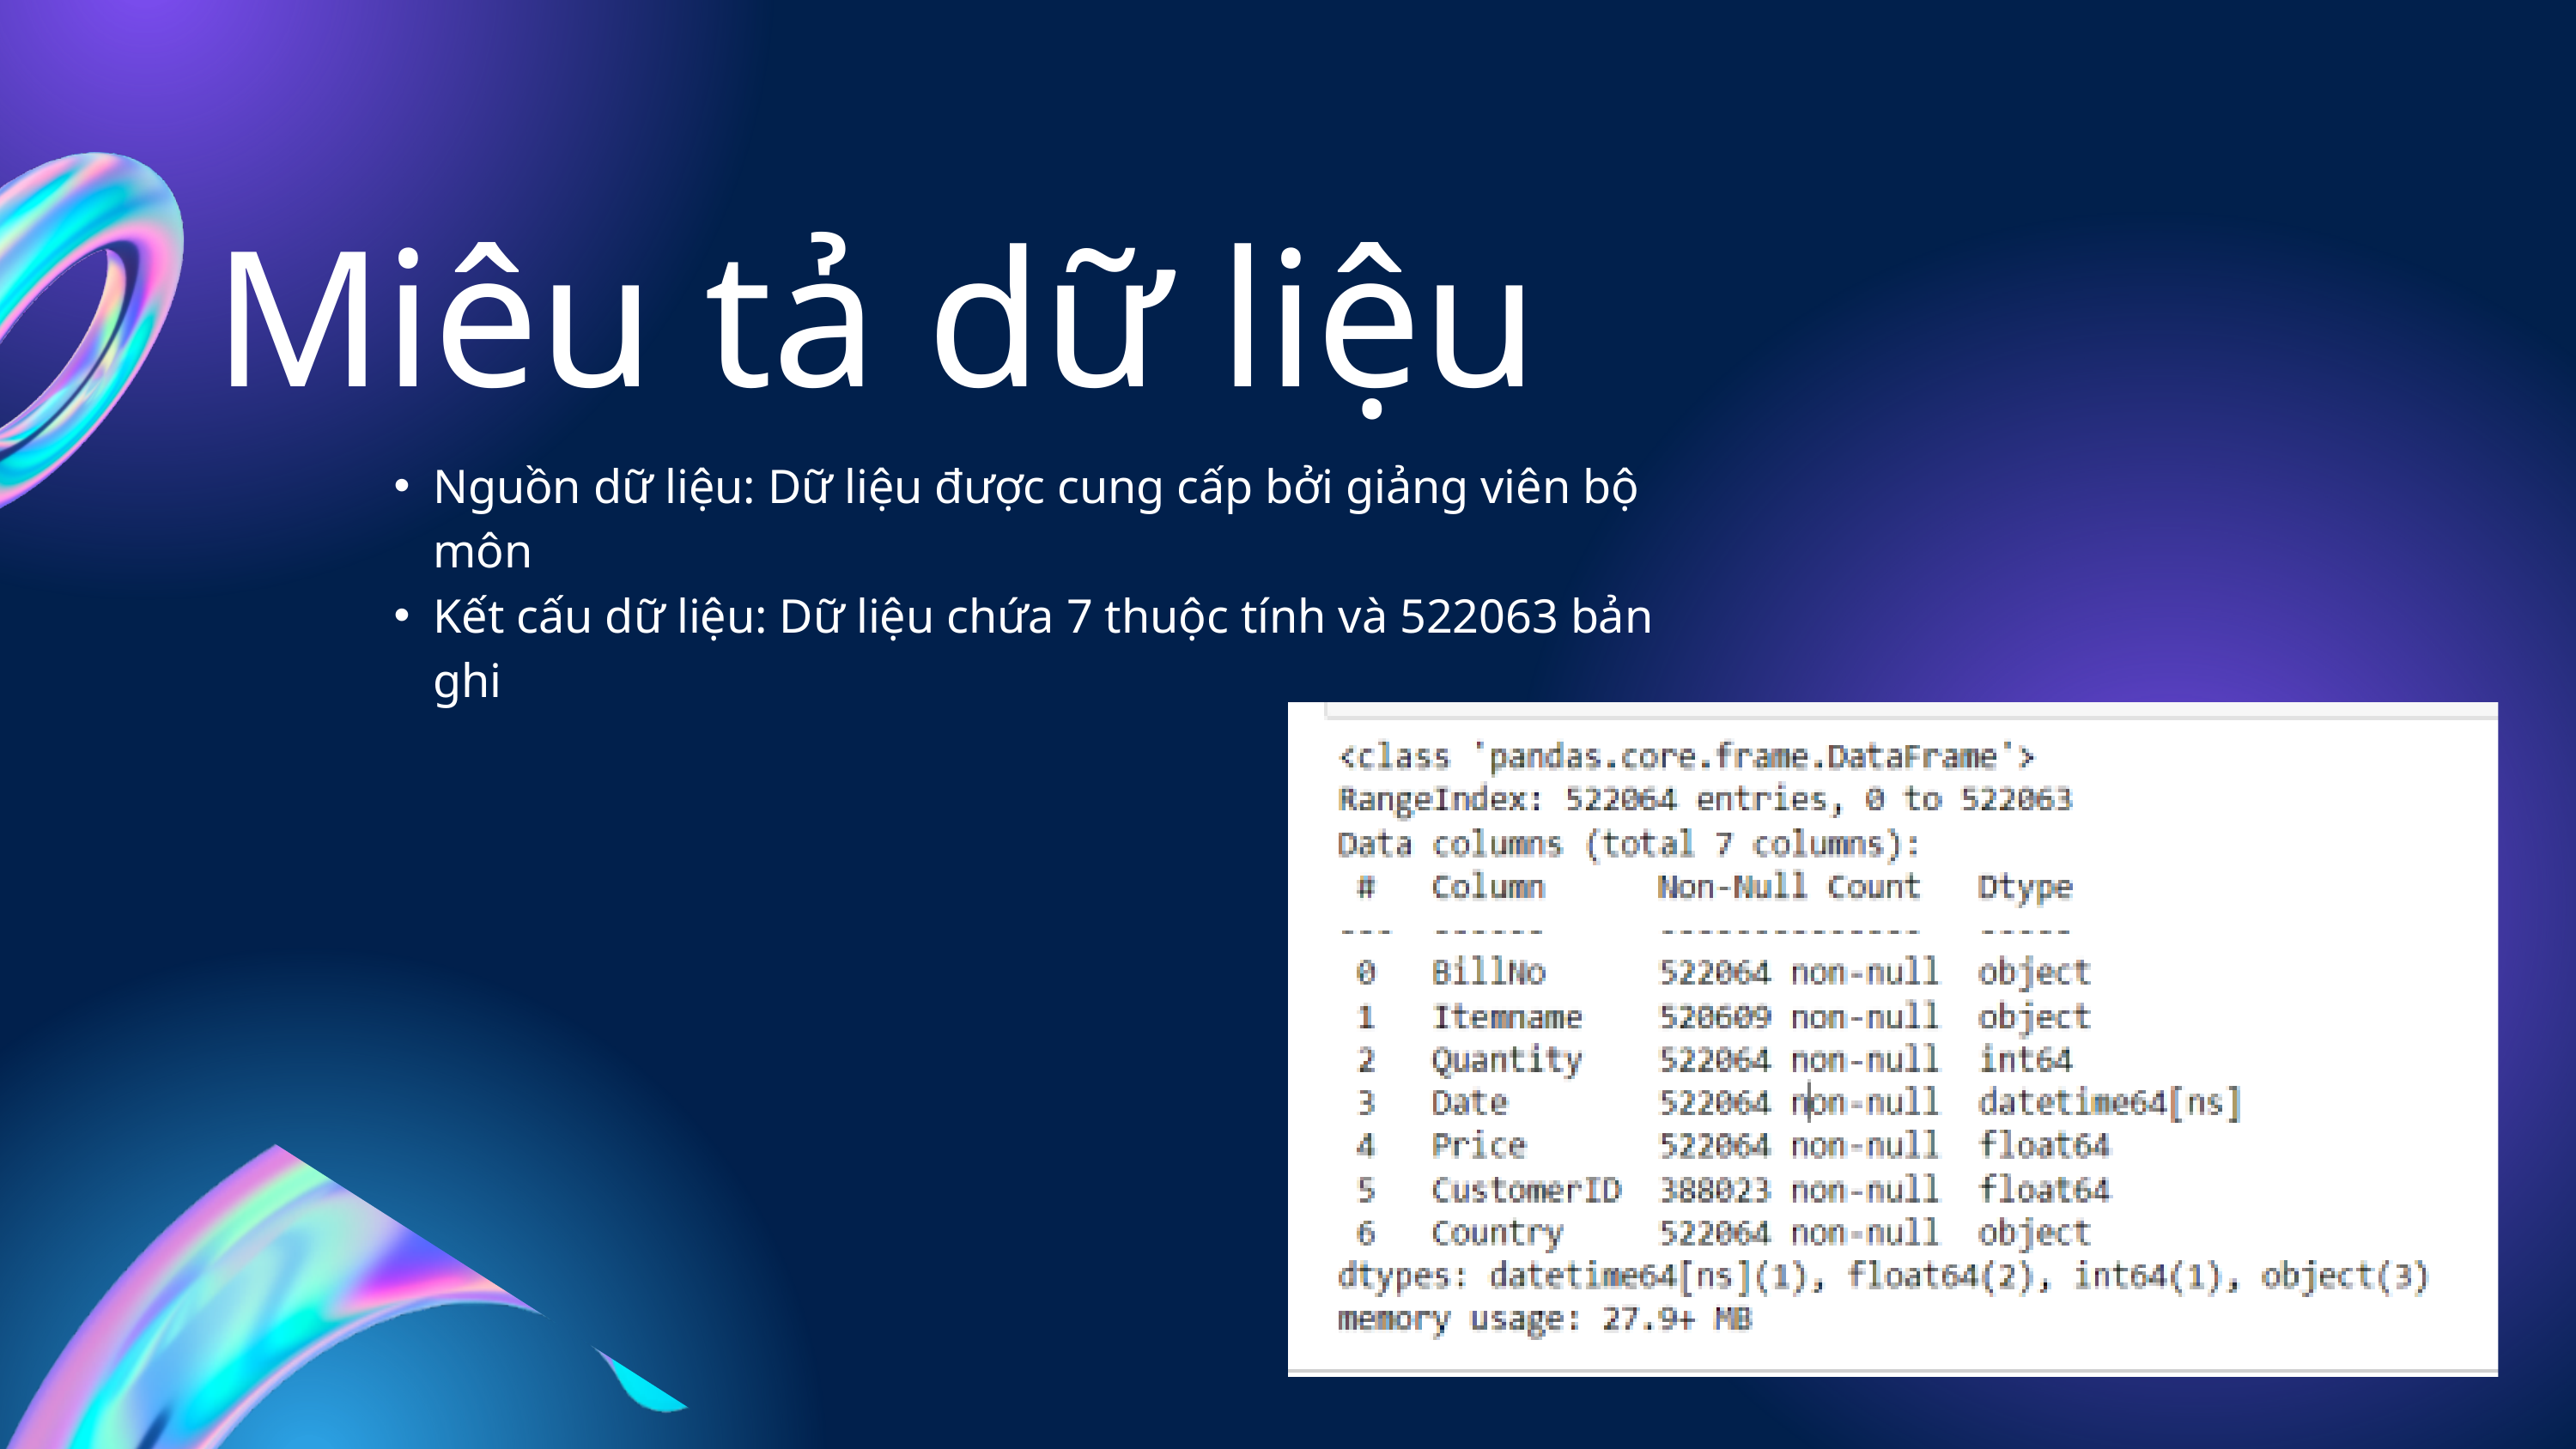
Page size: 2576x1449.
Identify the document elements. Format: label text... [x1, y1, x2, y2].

text_box [1287, 702, 2499, 1377]
text_box [1506, 0, 2576, 1449]
text_box [0, 0, 836, 663]
text_box [0, 895, 878, 1449]
text_box [0, 1072, 754, 1449]
text_box [0, 152, 185, 524]
text_box Miêu tả dữ liệu [213, 160, 2102, 424]
text_box Nguồn dữ liệu: Dữ liệu được cung cấp bởi giảng viên bộ môn Kết cấu dữ liệu: Dữ liệu chứa 7 thuộc tính và 522063 bản ghi [354, 447, 1672, 707]
